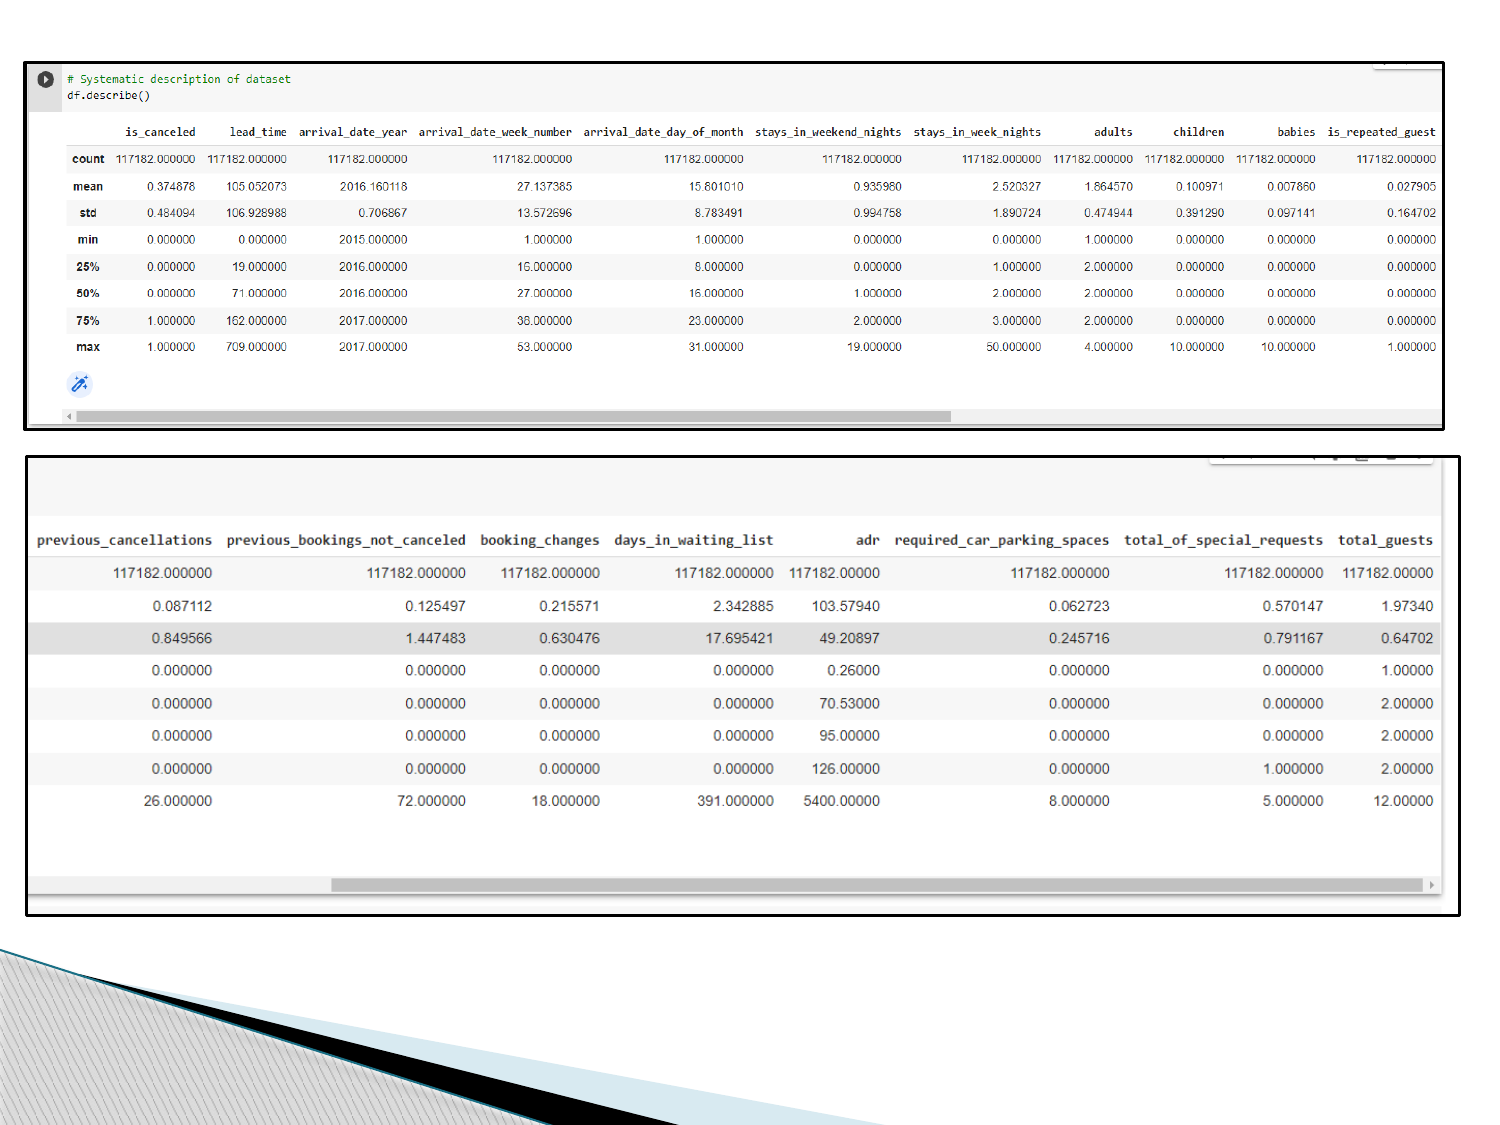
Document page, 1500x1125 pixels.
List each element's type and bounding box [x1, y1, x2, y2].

picture [26, 63, 1443, 429]
picture [27, 457, 1459, 915]
